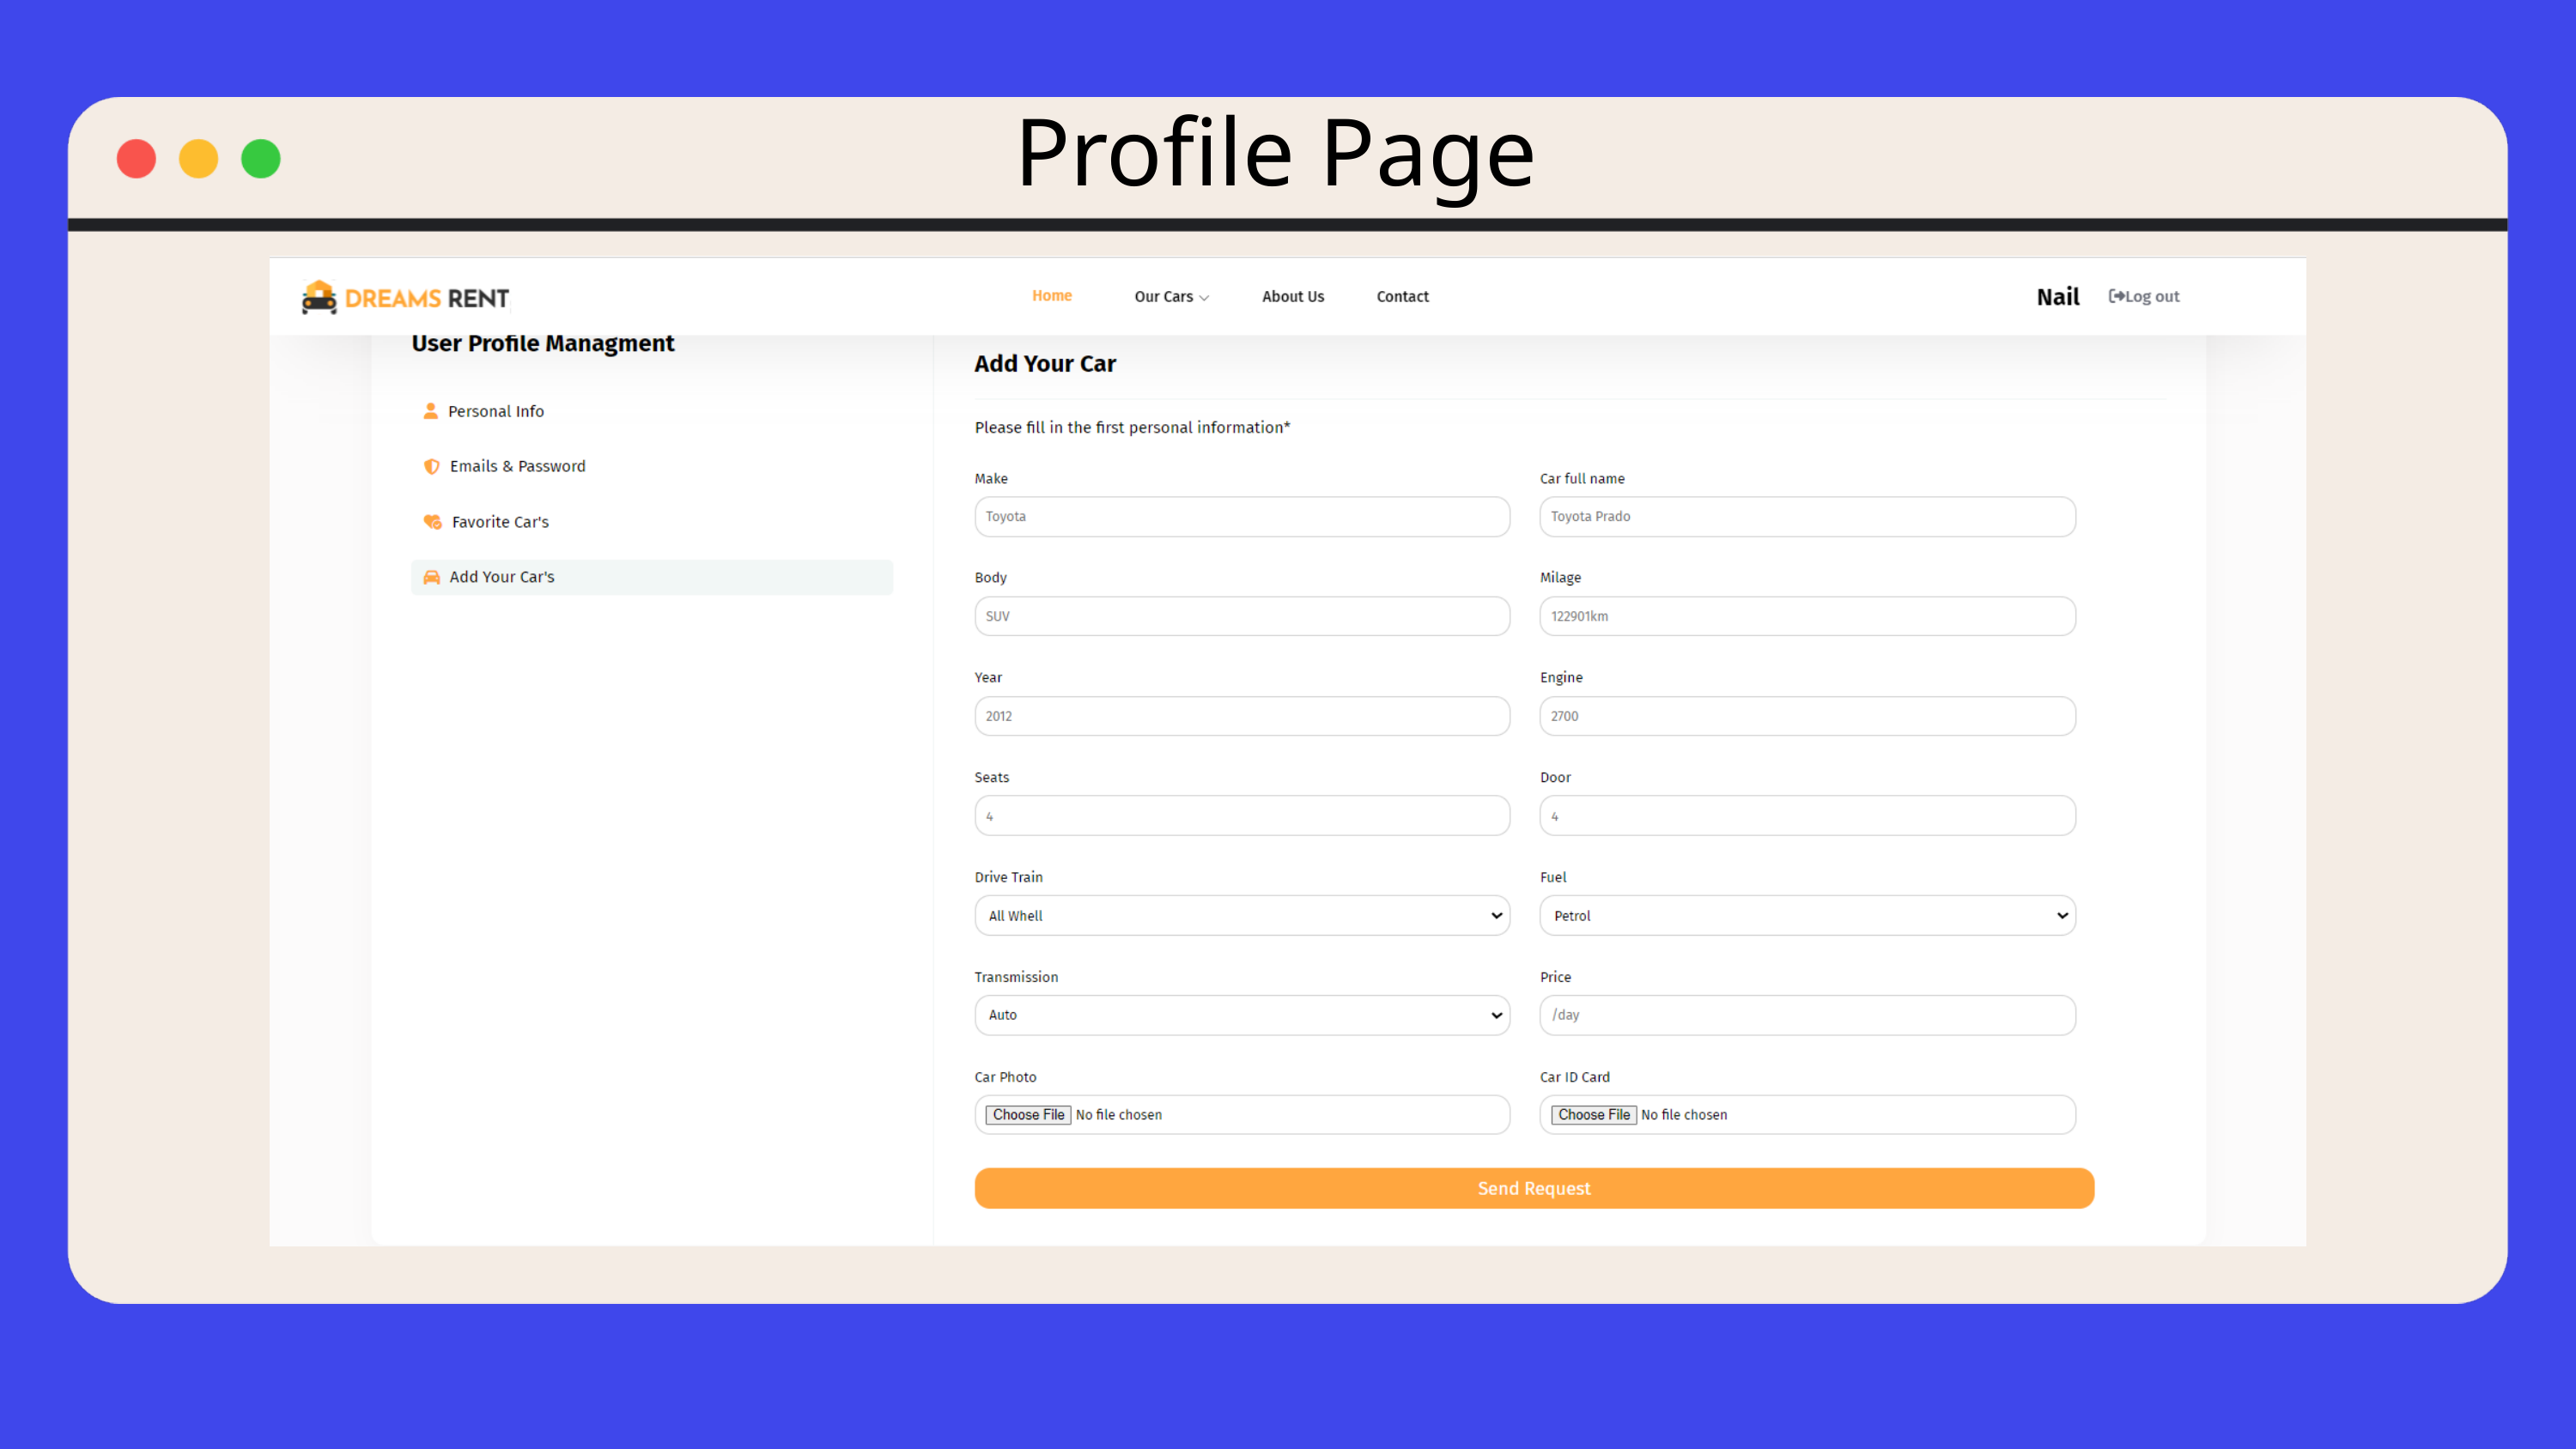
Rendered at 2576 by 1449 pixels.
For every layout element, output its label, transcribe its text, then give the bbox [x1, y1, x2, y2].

text_box Profile Page [66, 74, 2510, 204]
picture [270, 256, 2306, 1246]
text_box [66, 204, 2510, 1304]
